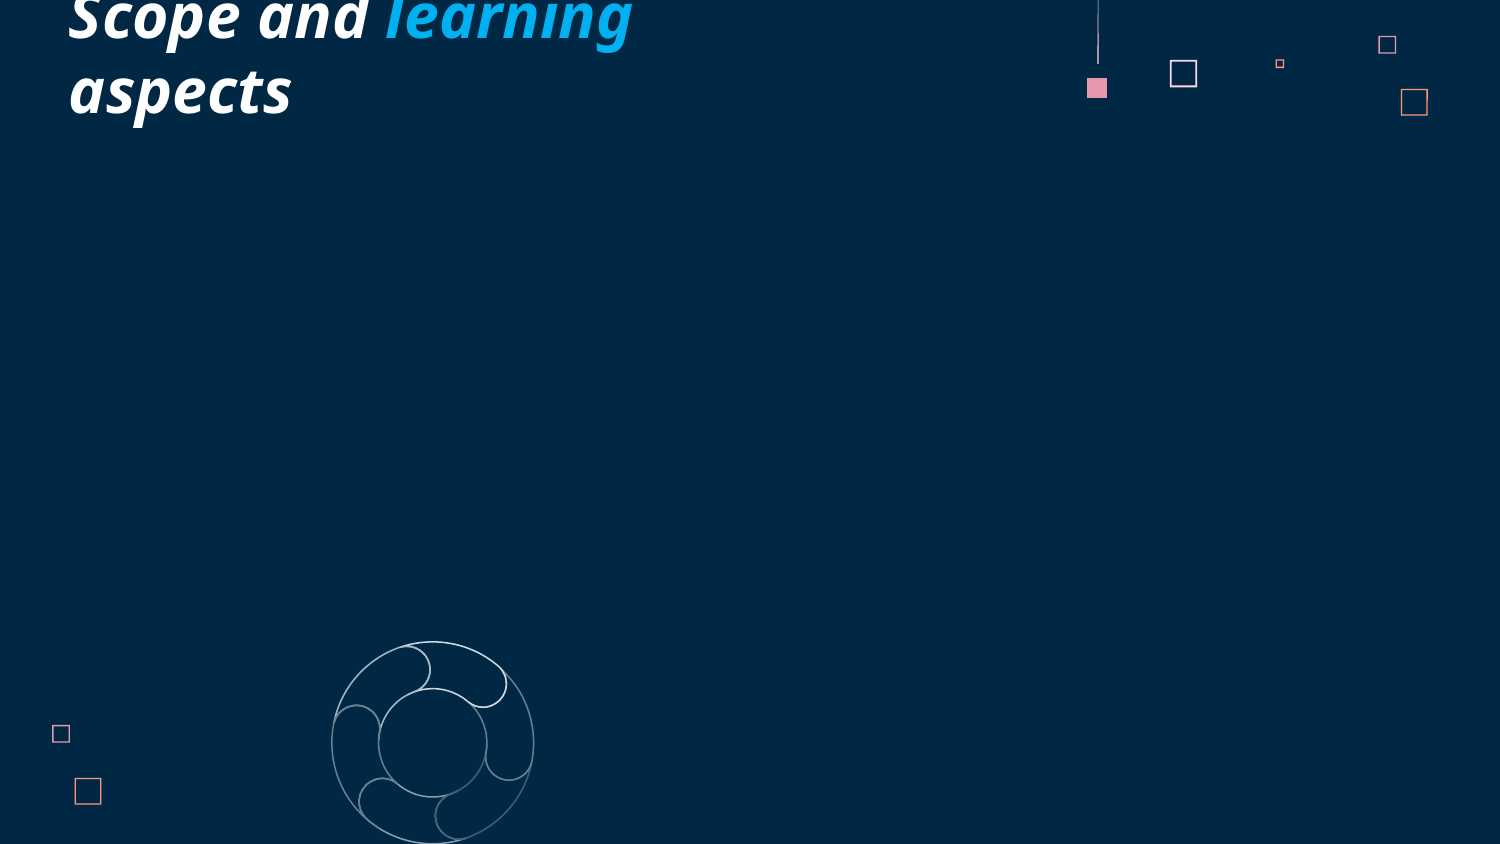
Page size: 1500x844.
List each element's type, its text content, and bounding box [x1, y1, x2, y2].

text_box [331, 641, 534, 844]
title Scope and learning aspects [53, 46, 812, 142]
